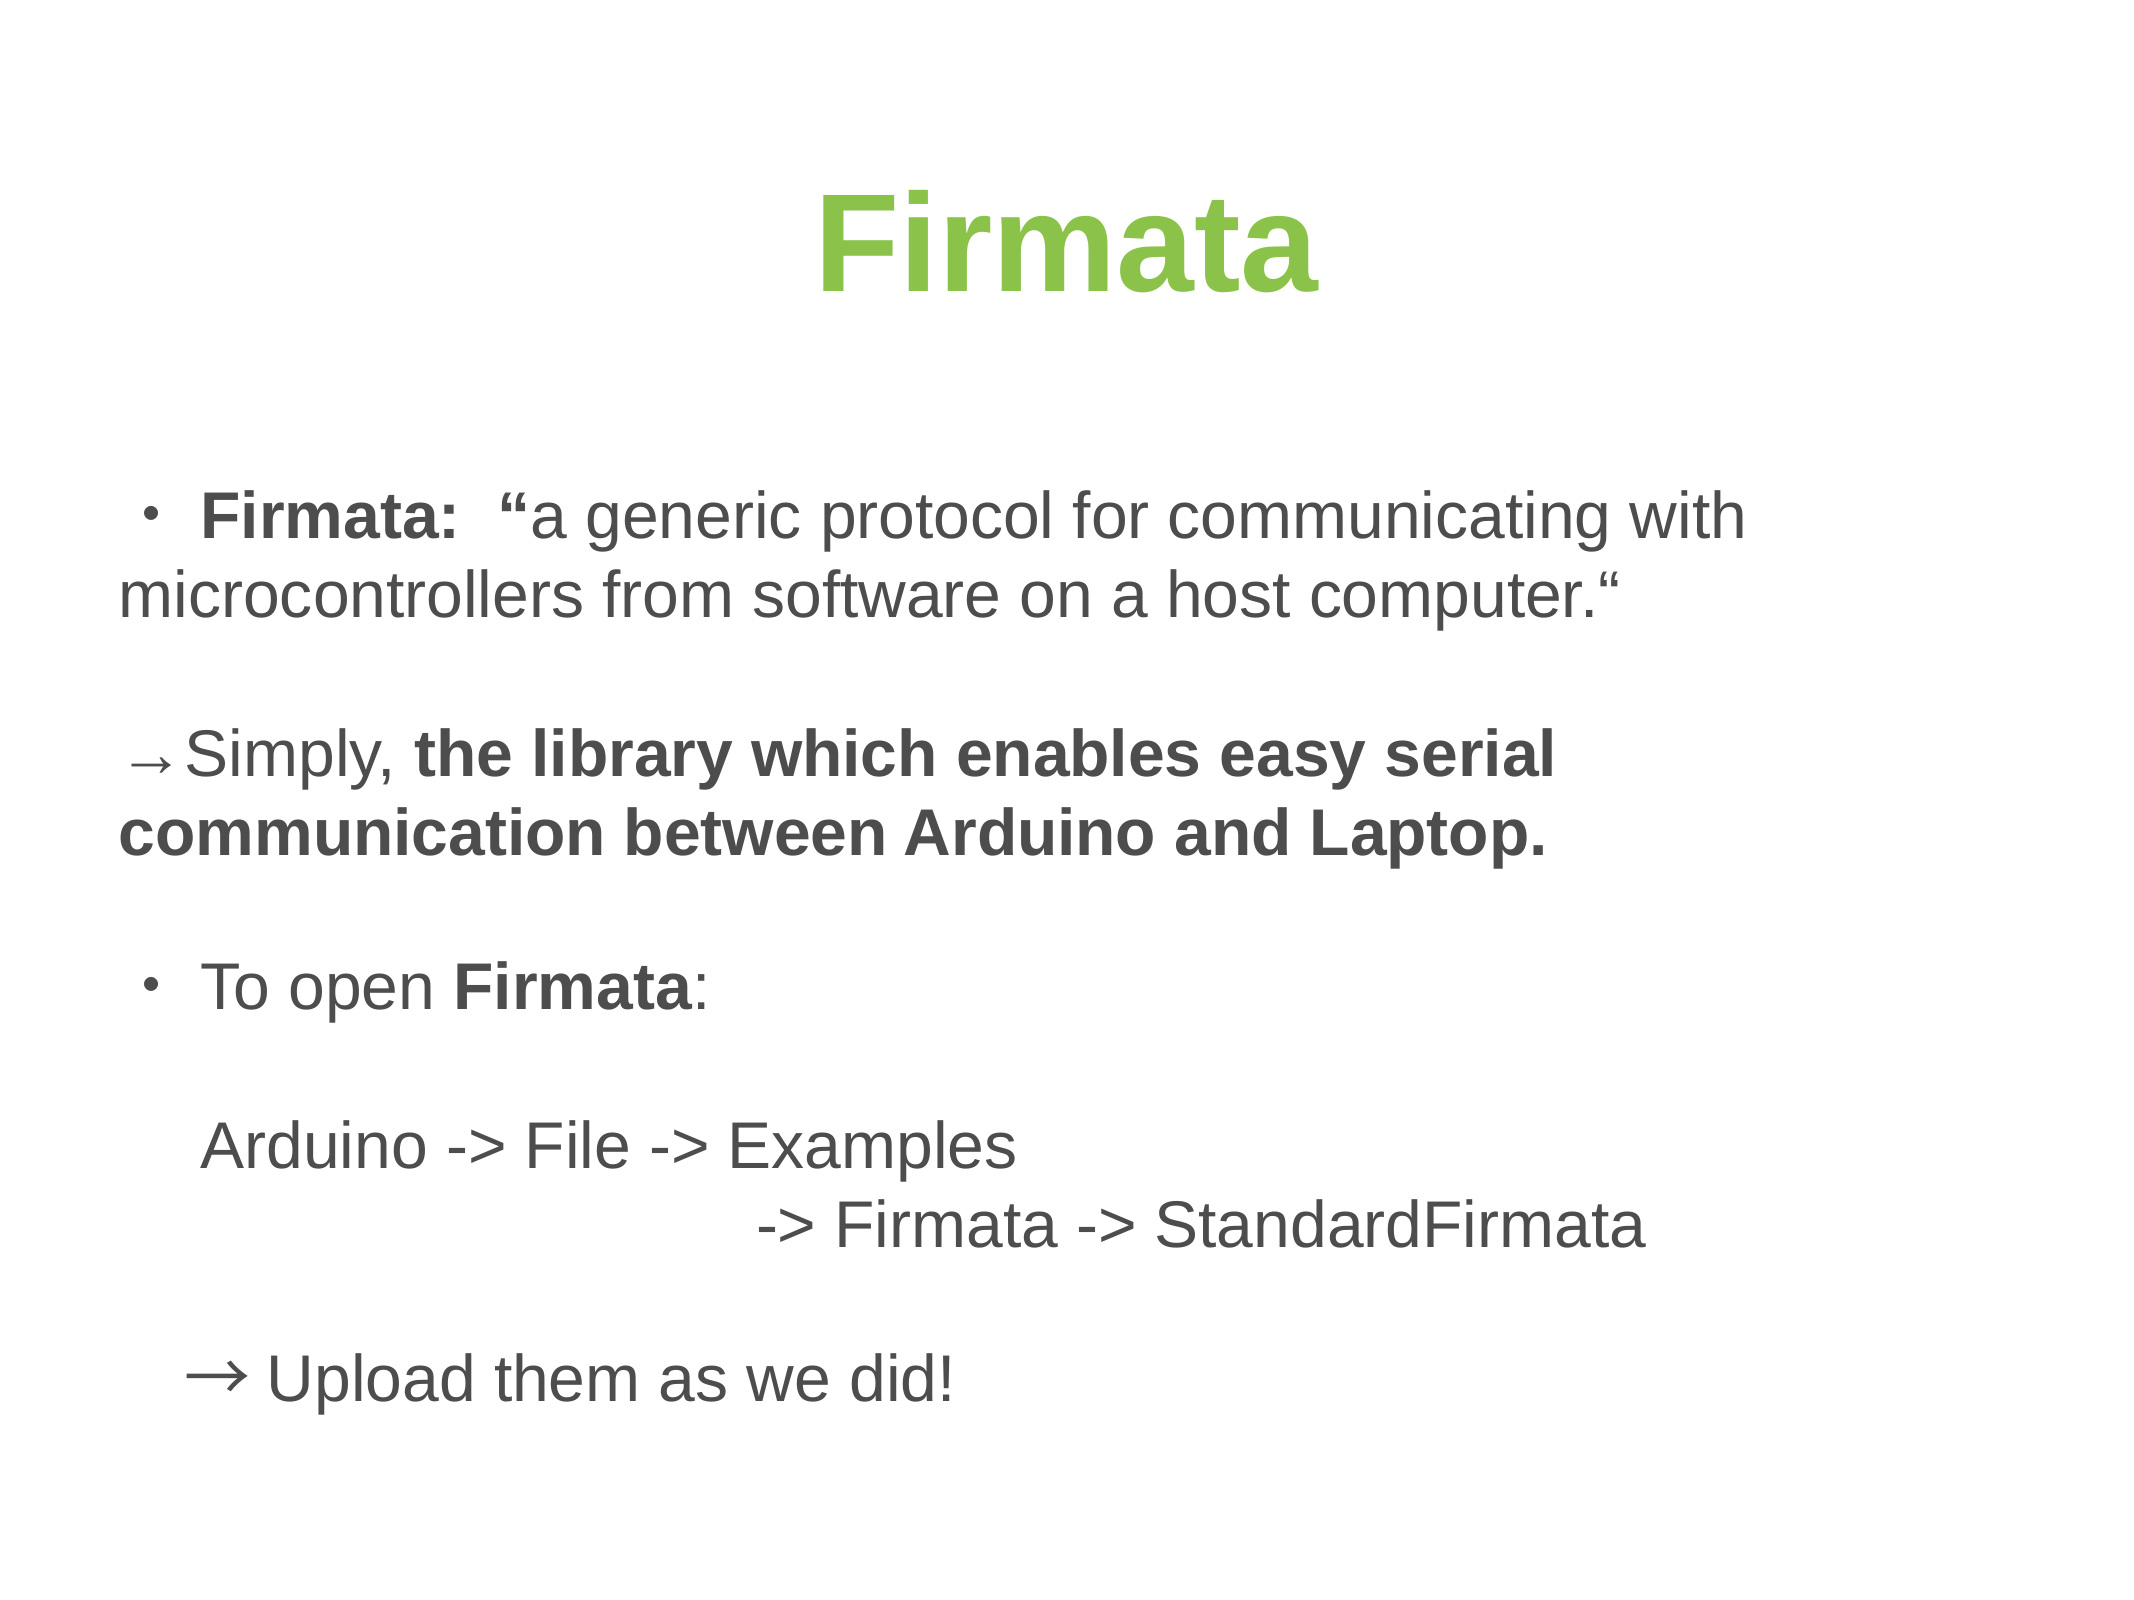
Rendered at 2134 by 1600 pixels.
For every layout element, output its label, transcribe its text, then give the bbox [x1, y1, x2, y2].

title Firmata [155, 123, 1978, 347]
list ・Firmata: “a generic protocol for communicating with microcontrollers from software on a host computer.“ →Simply, the library which enables easy serial communication between Arduino and Laptop. ・To open Firmata: Arduino -> File -> Examples -> Firmata -> StandardFirmata →Upload them as we did! [109, 427, 2024, 1460]
